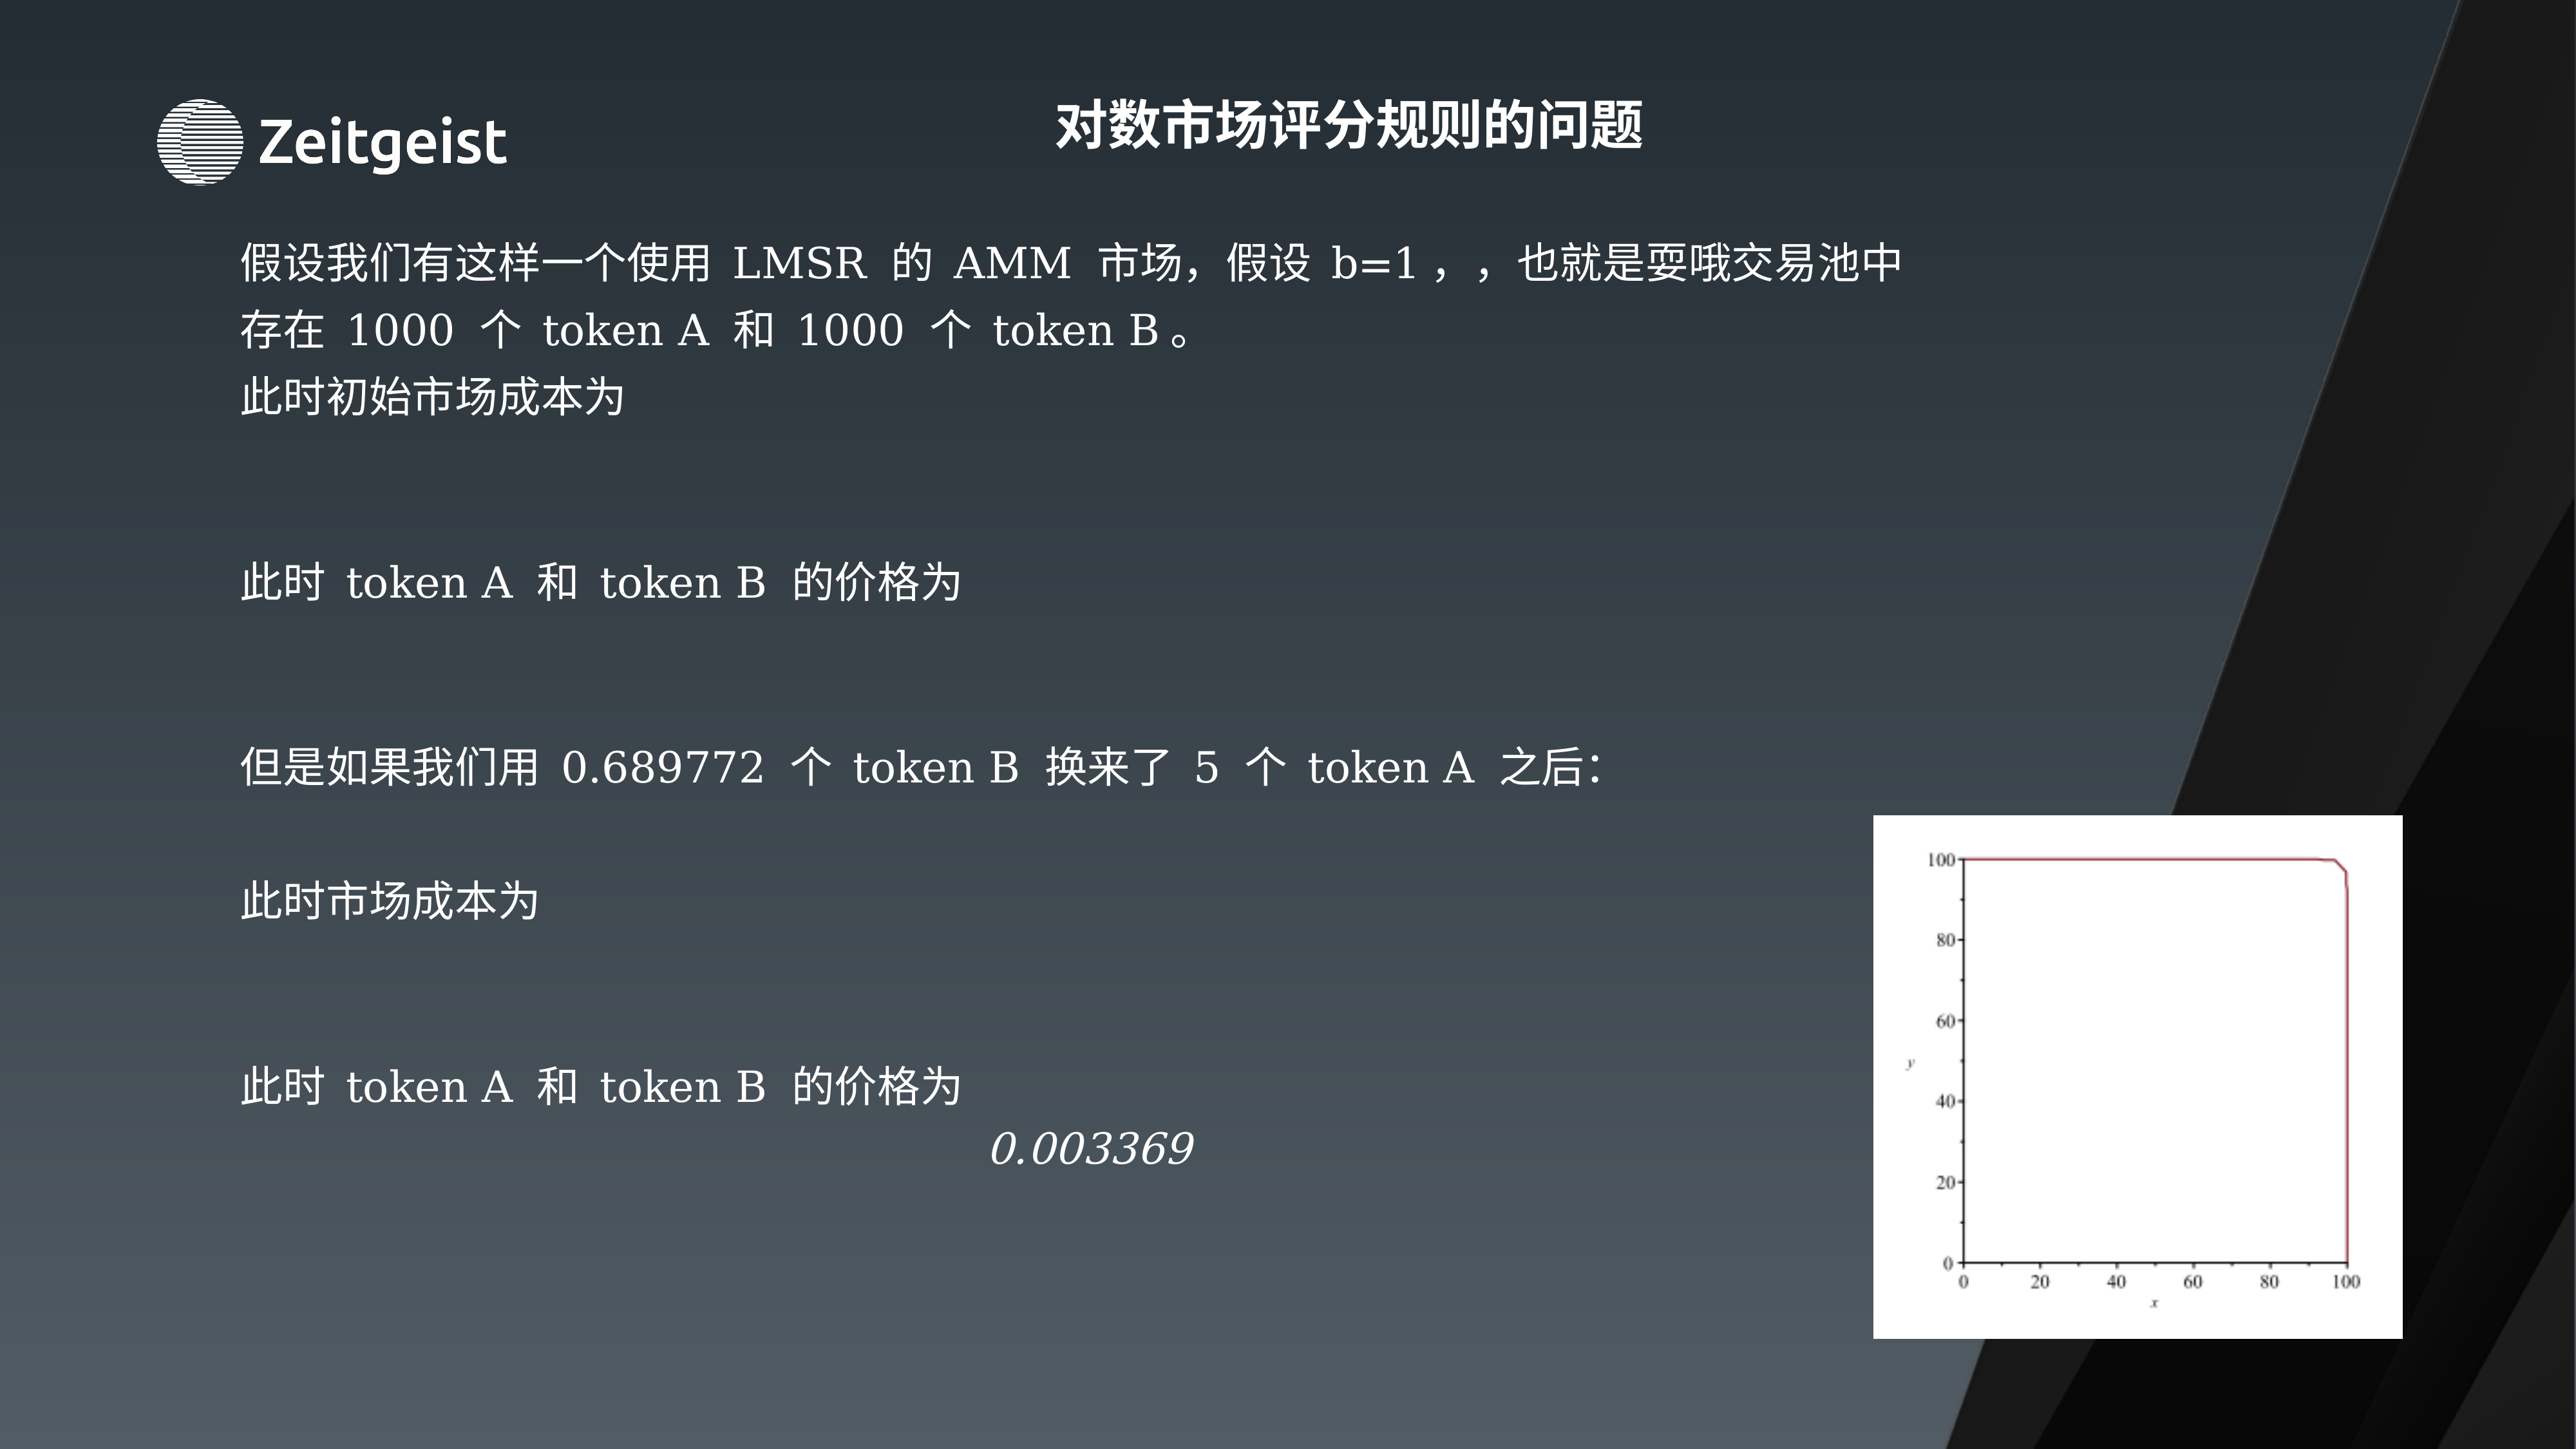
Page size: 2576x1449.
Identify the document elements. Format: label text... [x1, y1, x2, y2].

text_box 对数市场评分规则的问题 [1045, 86, 1897, 160]
picture [157, 99, 507, 185]
picture [1873, 0, 2575, 1449]
